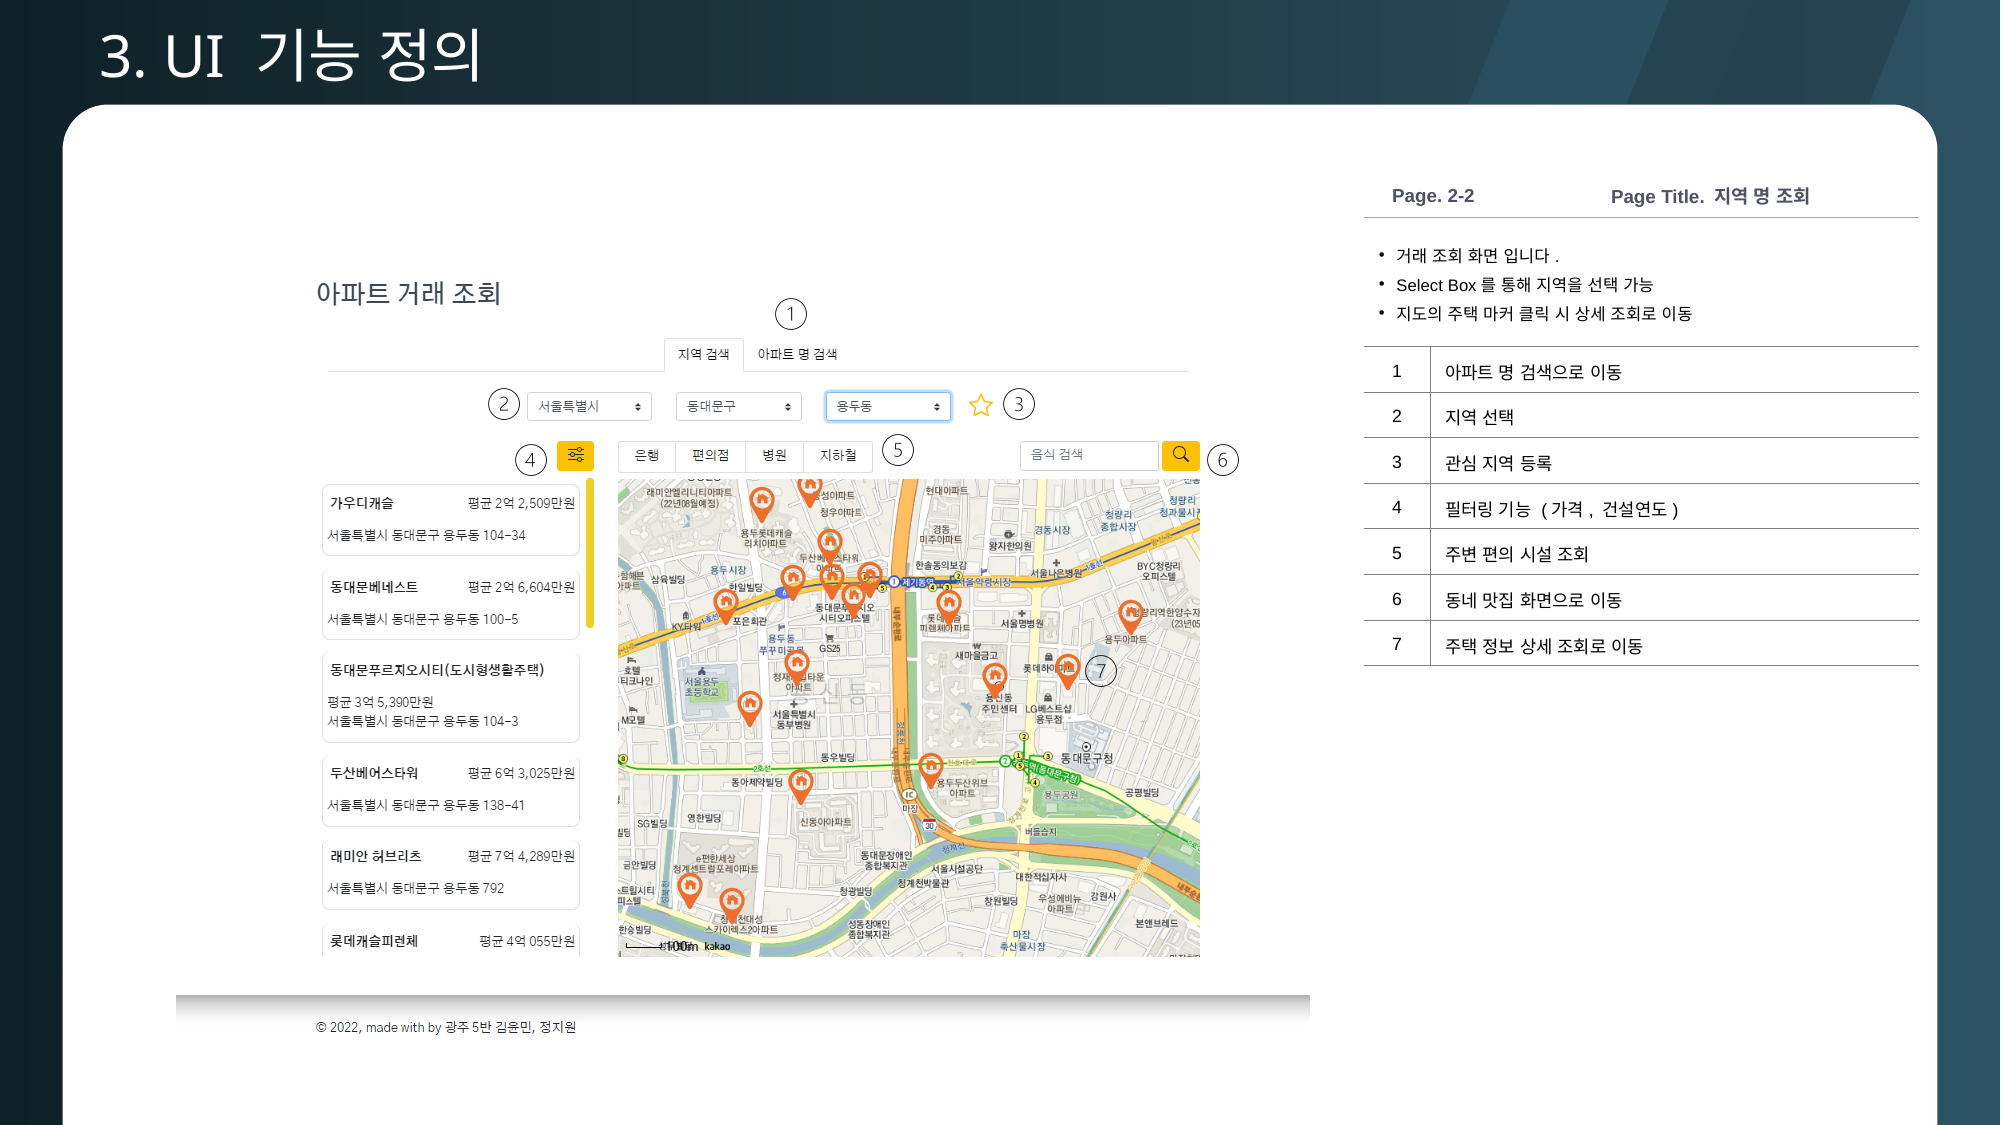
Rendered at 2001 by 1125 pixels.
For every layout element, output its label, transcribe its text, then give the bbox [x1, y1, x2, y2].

table_cell 주택 정보 상세 조회로 이동 [1431, 621, 1919, 665]
picture [176, 206, 1310, 1056]
table_cell 7 [1364, 621, 1430, 665]
list 3. UI 기능 정의 [84, 0, 851, 136]
table_cell 4 [1364, 484, 1430, 528]
table_header Page. 2-2 [1364, 175, 1503, 217]
table_cell 6 [1364, 575, 1430, 620]
table_cell 지역 선택 [1431, 393, 1919, 437]
table_cell 동네 맛집 화면으로 이동 [1431, 575, 1919, 620]
picture [0, 0, 84, 1125]
table_cell 2 [1364, 393, 1430, 437]
table_cell 3 [1364, 438, 1430, 483]
table_cell 5 [1364, 529, 1430, 574]
table_header Page Title. 지역 명 조회 [1503, 175, 1919, 217]
table_cell 1 [1364, 347, 1430, 392]
picture [851, 0, 2000, 1125]
table_cell 거래 조회 화면 입니다. Select Box를 통해 지역을 선택 가능 지도의 주택 마커 클릭 시 상세 조회로 이동 [1364, 218, 1919, 346]
table_cell 필터링 기능 (가격, 건설연도) [1431, 484, 1919, 528]
table_cell 관심 지역 등록 [1431, 438, 1919, 483]
table_cell 주변 편의 시설 조회 [1431, 529, 1919, 574]
table_cell 아파트 명 검색으로 이동 [1431, 347, 1919, 392]
